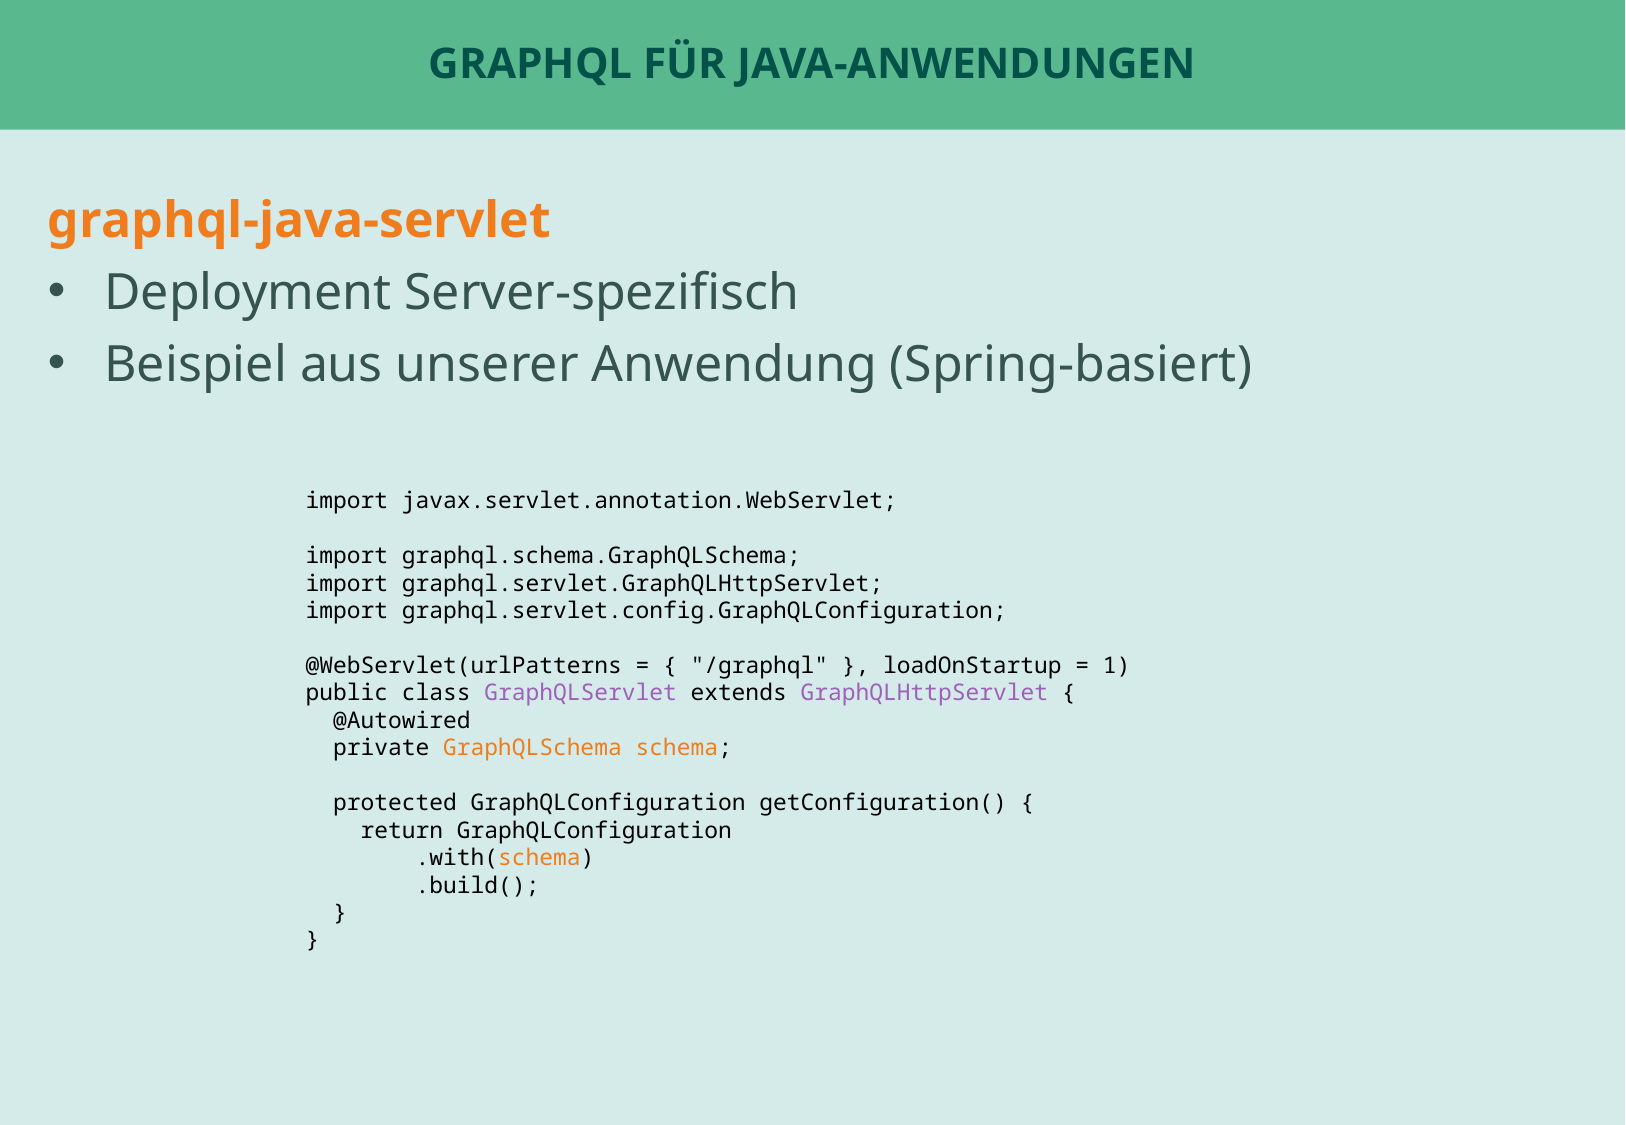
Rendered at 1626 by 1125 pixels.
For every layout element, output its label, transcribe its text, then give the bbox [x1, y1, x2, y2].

text_box import javax.servlet.annotation.WebServlet; import graphql.schema.GraphQLSchema; import graphql.servlet.GraphQLHttpServlet; import graphql.servlet.config.GraphQLConfiguration; @WebServlet(urlPatterns = { "/graphql" }, loadOnStartup = 1) public class GraphQLServlet extends GraphQLHttpServlet { @Autowired private GraphQLSchema schema; protected GraphQLConfiguration getConfiguration() { return GraphQLConfiguration .with(schema) .build(); } } [290, 478, 1335, 960]
title GraphQL für Java-Anwendungen [0, 0, 1625, 130]
text_box graphql-java-servlet Deployment Server-spezifisch Beispiel aus unserer Anwendung (Spring-basiert) [33, 168, 1557, 543]
